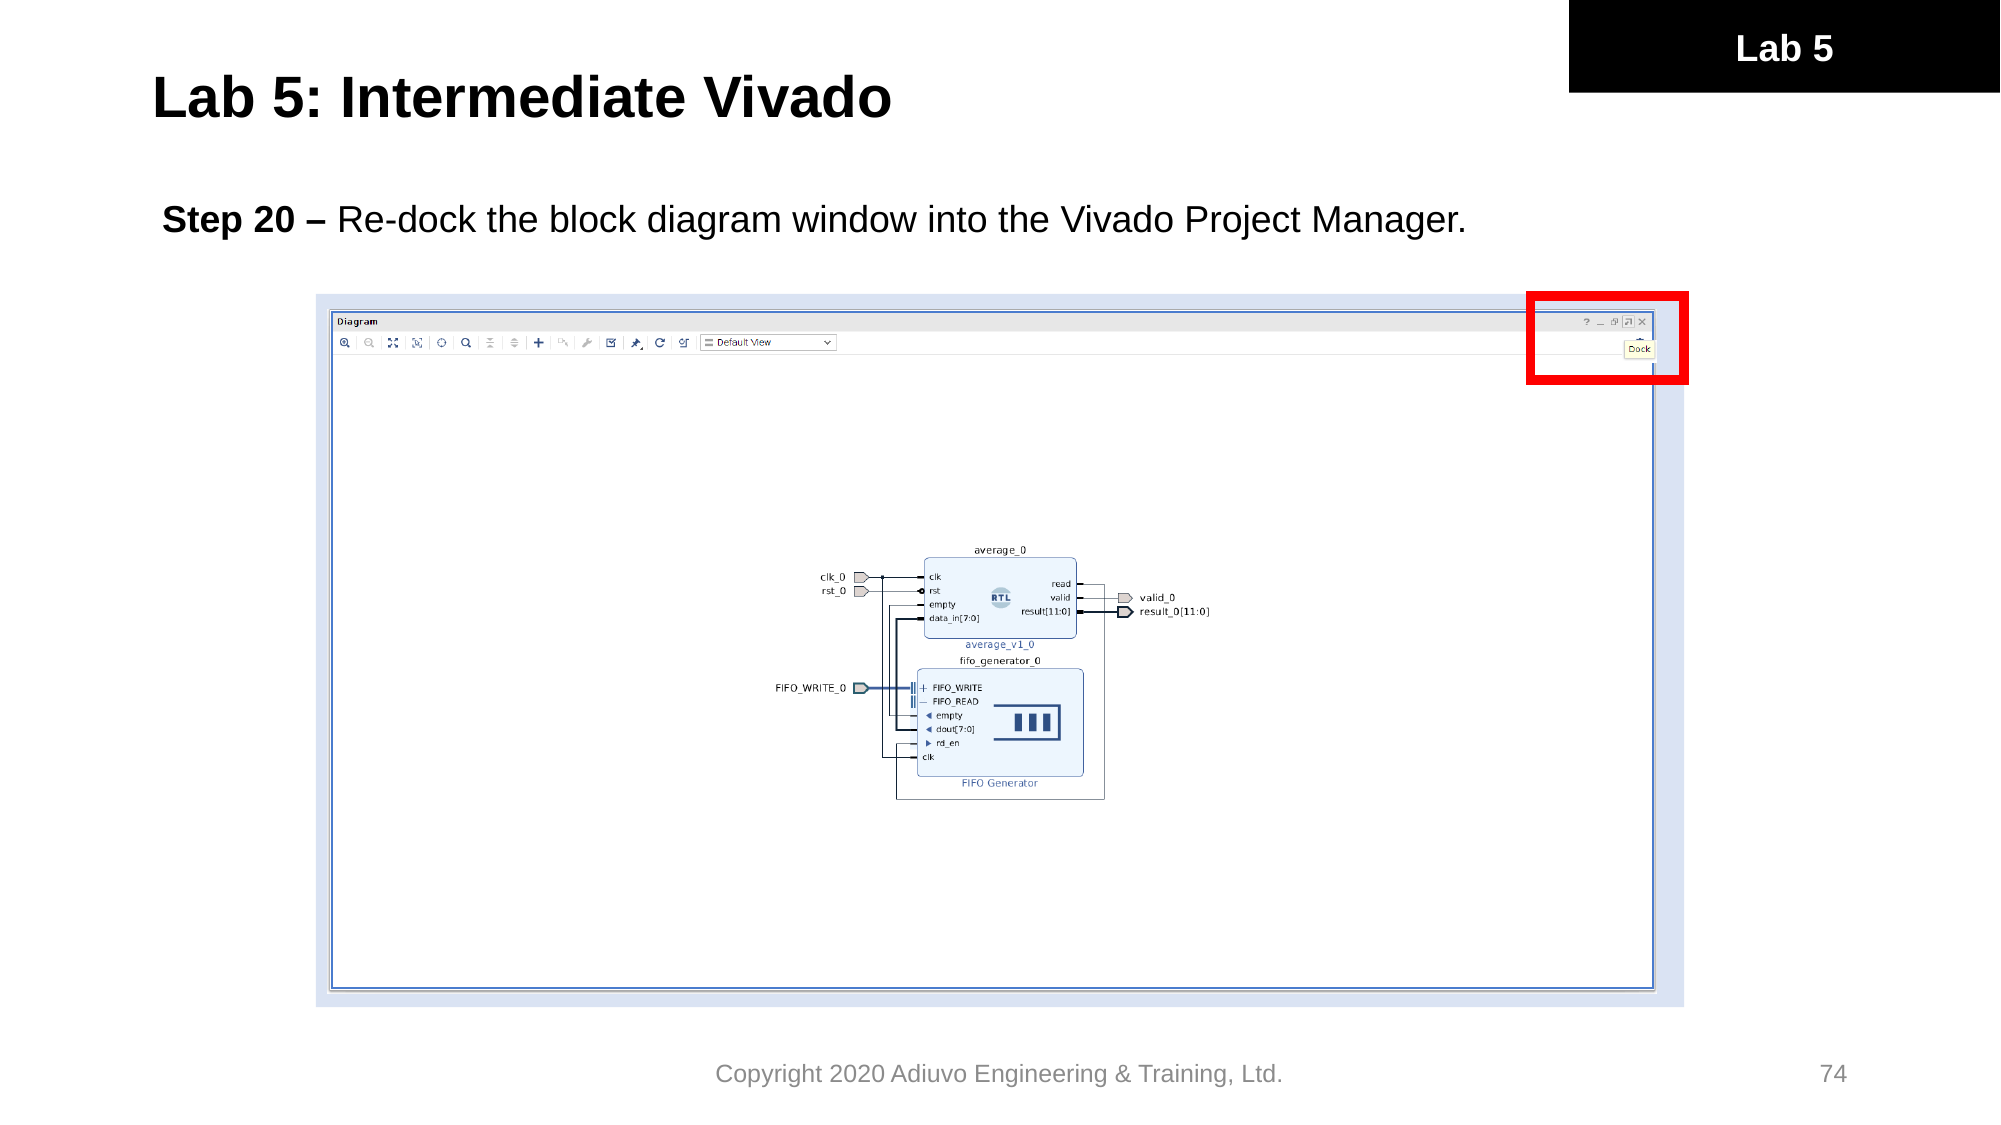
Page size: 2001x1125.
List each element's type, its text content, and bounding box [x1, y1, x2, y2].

text_box Lab 5 [1568, 0, 2000, 94]
title Lab 5: Intermediate Vivado [137, 59, 1863, 153]
slide_number 74 [1412, 1042, 1863, 1103]
picture [327, 309, 1657, 994]
text_box Step 20 – Re-dock the block diagram window into the Vivado Project Manager. [147, 187, 1873, 338]
text_box [1530, 295, 1685, 381]
text_box [315, 338, 1685, 1008]
footer Copyright 2020 Adiuvo Engineering & Training, Ltd. [662, 1042, 1338, 1103]
